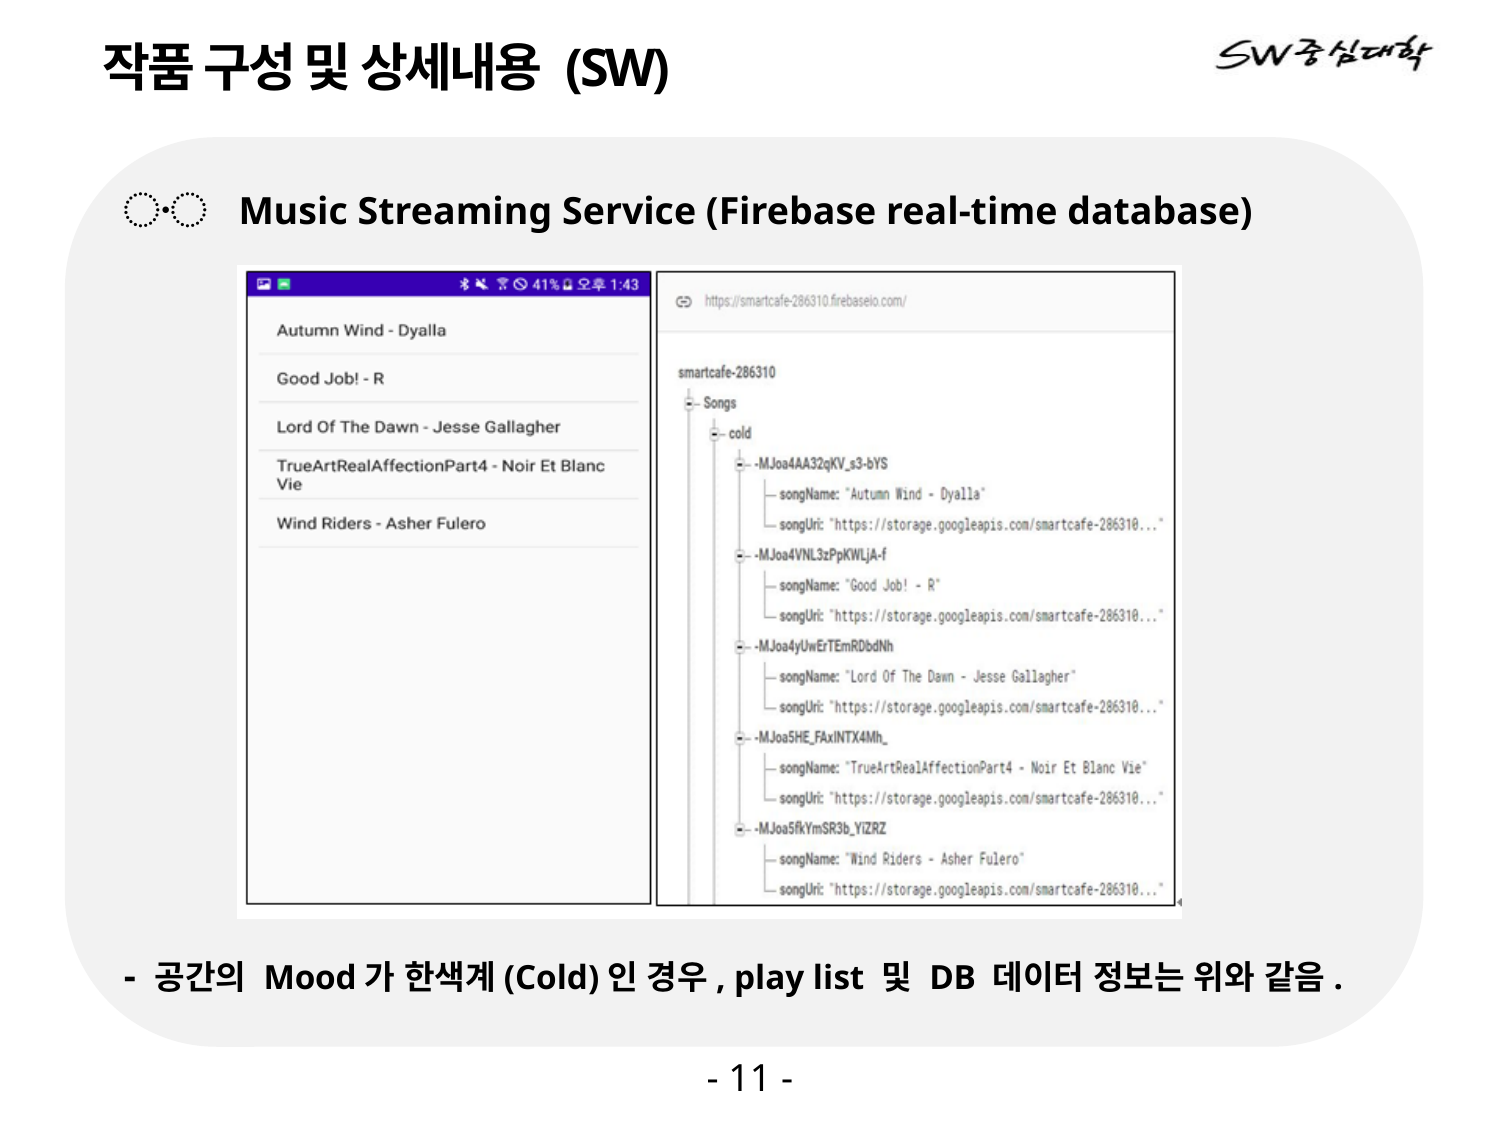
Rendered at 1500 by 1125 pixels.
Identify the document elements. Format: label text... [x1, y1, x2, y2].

text_box [39, 100, 1461, 1084]
picture [1201, 26, 1448, 83]
picture [236, 265, 1182, 919]
text_box 작품 구성 및 상세내용 (SW) [88, 26, 686, 105]
text_box 〮 Music Streaming Service (Firebase real-time database) - 공간의 Mood가 한색계(Cold)인 경우, play list 및 DB 데이터 정보는 위와 같음. [62, 135, 1426, 1049]
text_box - 11 - [661, 1046, 839, 1107]
